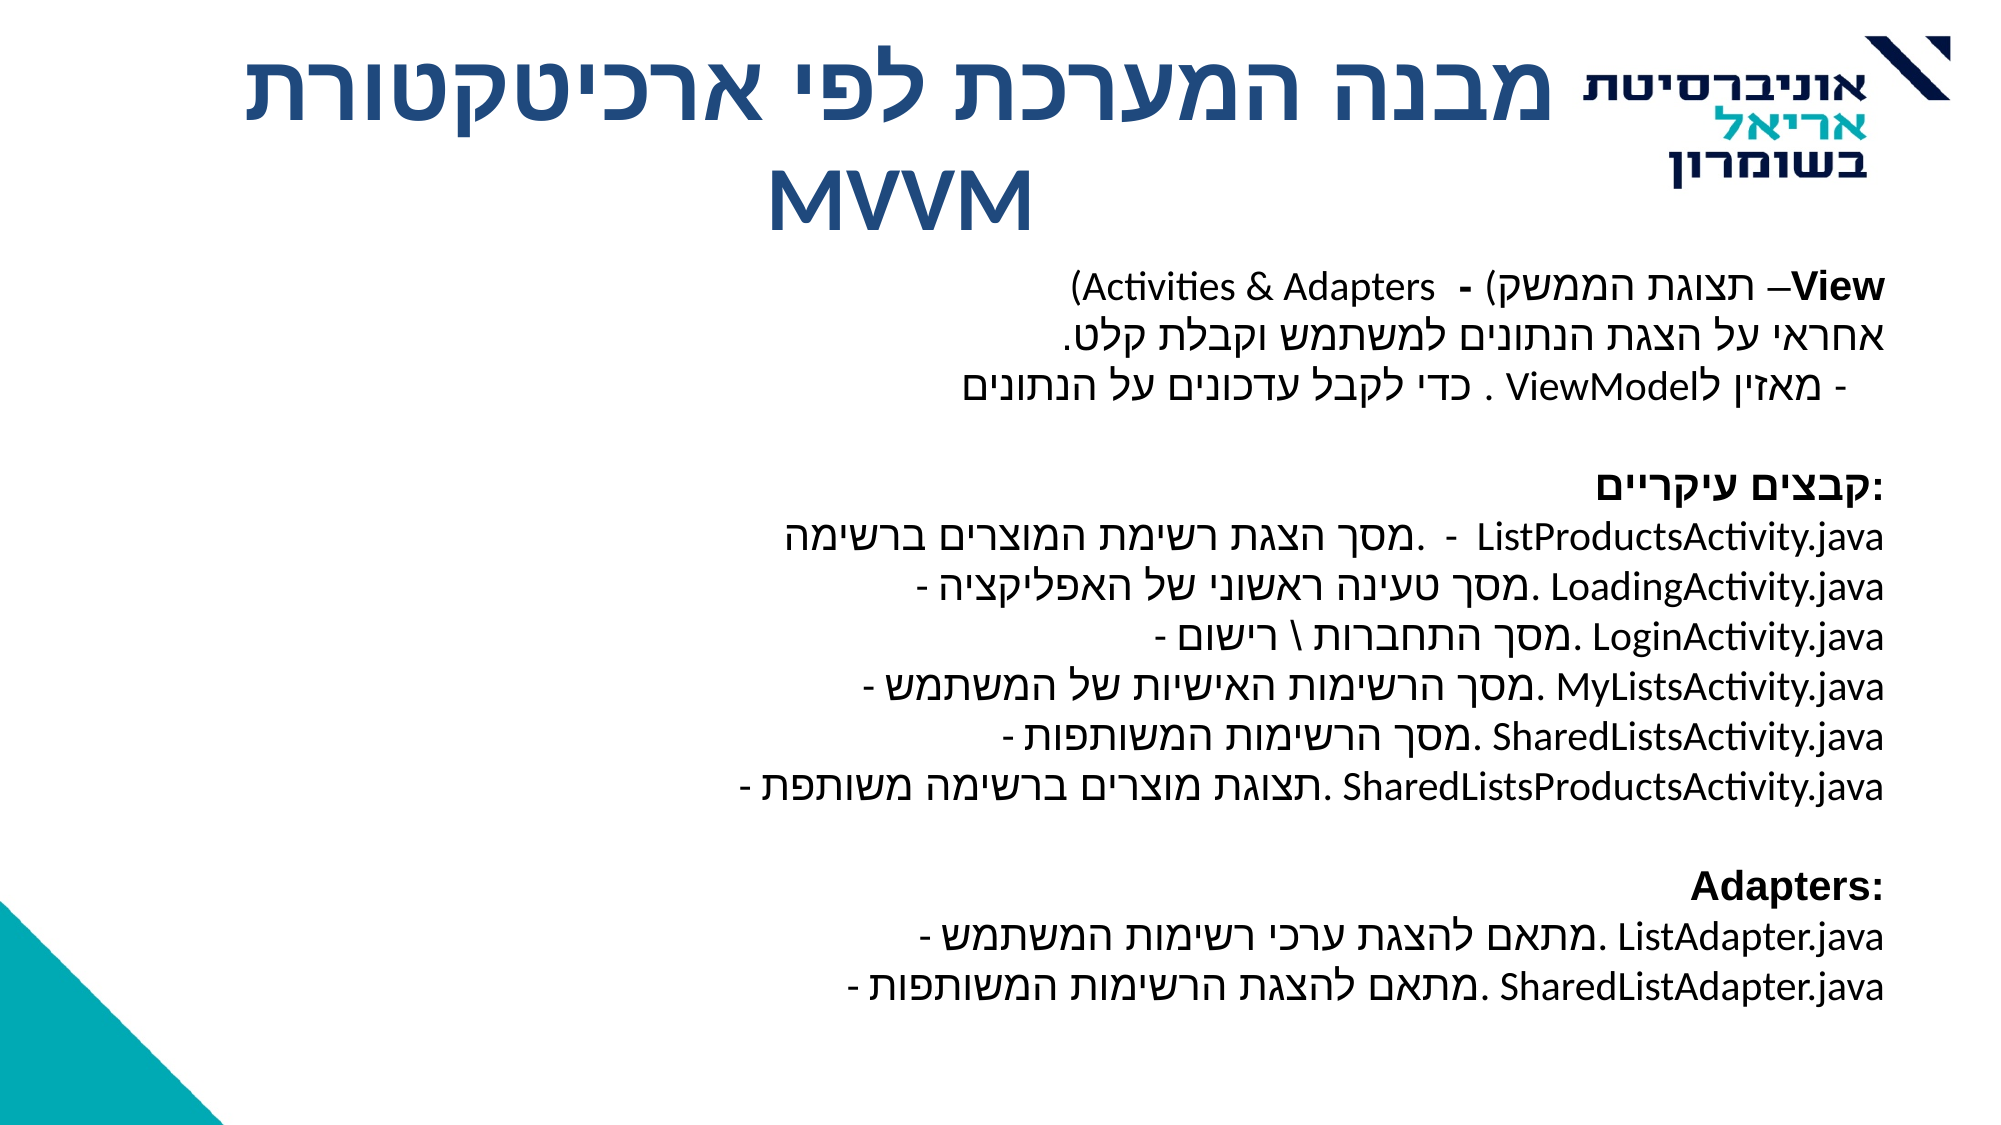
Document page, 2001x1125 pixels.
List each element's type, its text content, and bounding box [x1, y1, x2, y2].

list (Activities & Adapters - (תצוגת הממשק –View אחראי על הצגת הנתונים למשתמש וקבלת קלט. כדי לקבל עדכונים על הנתונים. ViewModelמאזין ל - קבצים עיקריים: מסך הצגת רשימת המוצרים ברשימה. - ListProductsActivity.java - מסך טעינה ראשוני של האפליקציה. LoadingActivity.java - מסך התחברות \ רישום. LoginActivity.java - מסך הרשימות האישיות של המשתמש. MyListsActivity.java - מסך הרשימות המשותפות. SharedListsActivity.java - תצוגת מוצרים ברשימה משותפת. SharedListsProductsActivity.java Adapters: - מתאם להצגת ערכי רשימות המשתמש. ListAdapter.java - מתאם להצגת הרשימות המשותפות. SharedListAdapter.java [123, 251, 1900, 1017]
picture [0, 0, 2001, 1125]
title מבנה המערכת לפי ארכיטקטורת MVVM [99, 45, 1702, 233]
